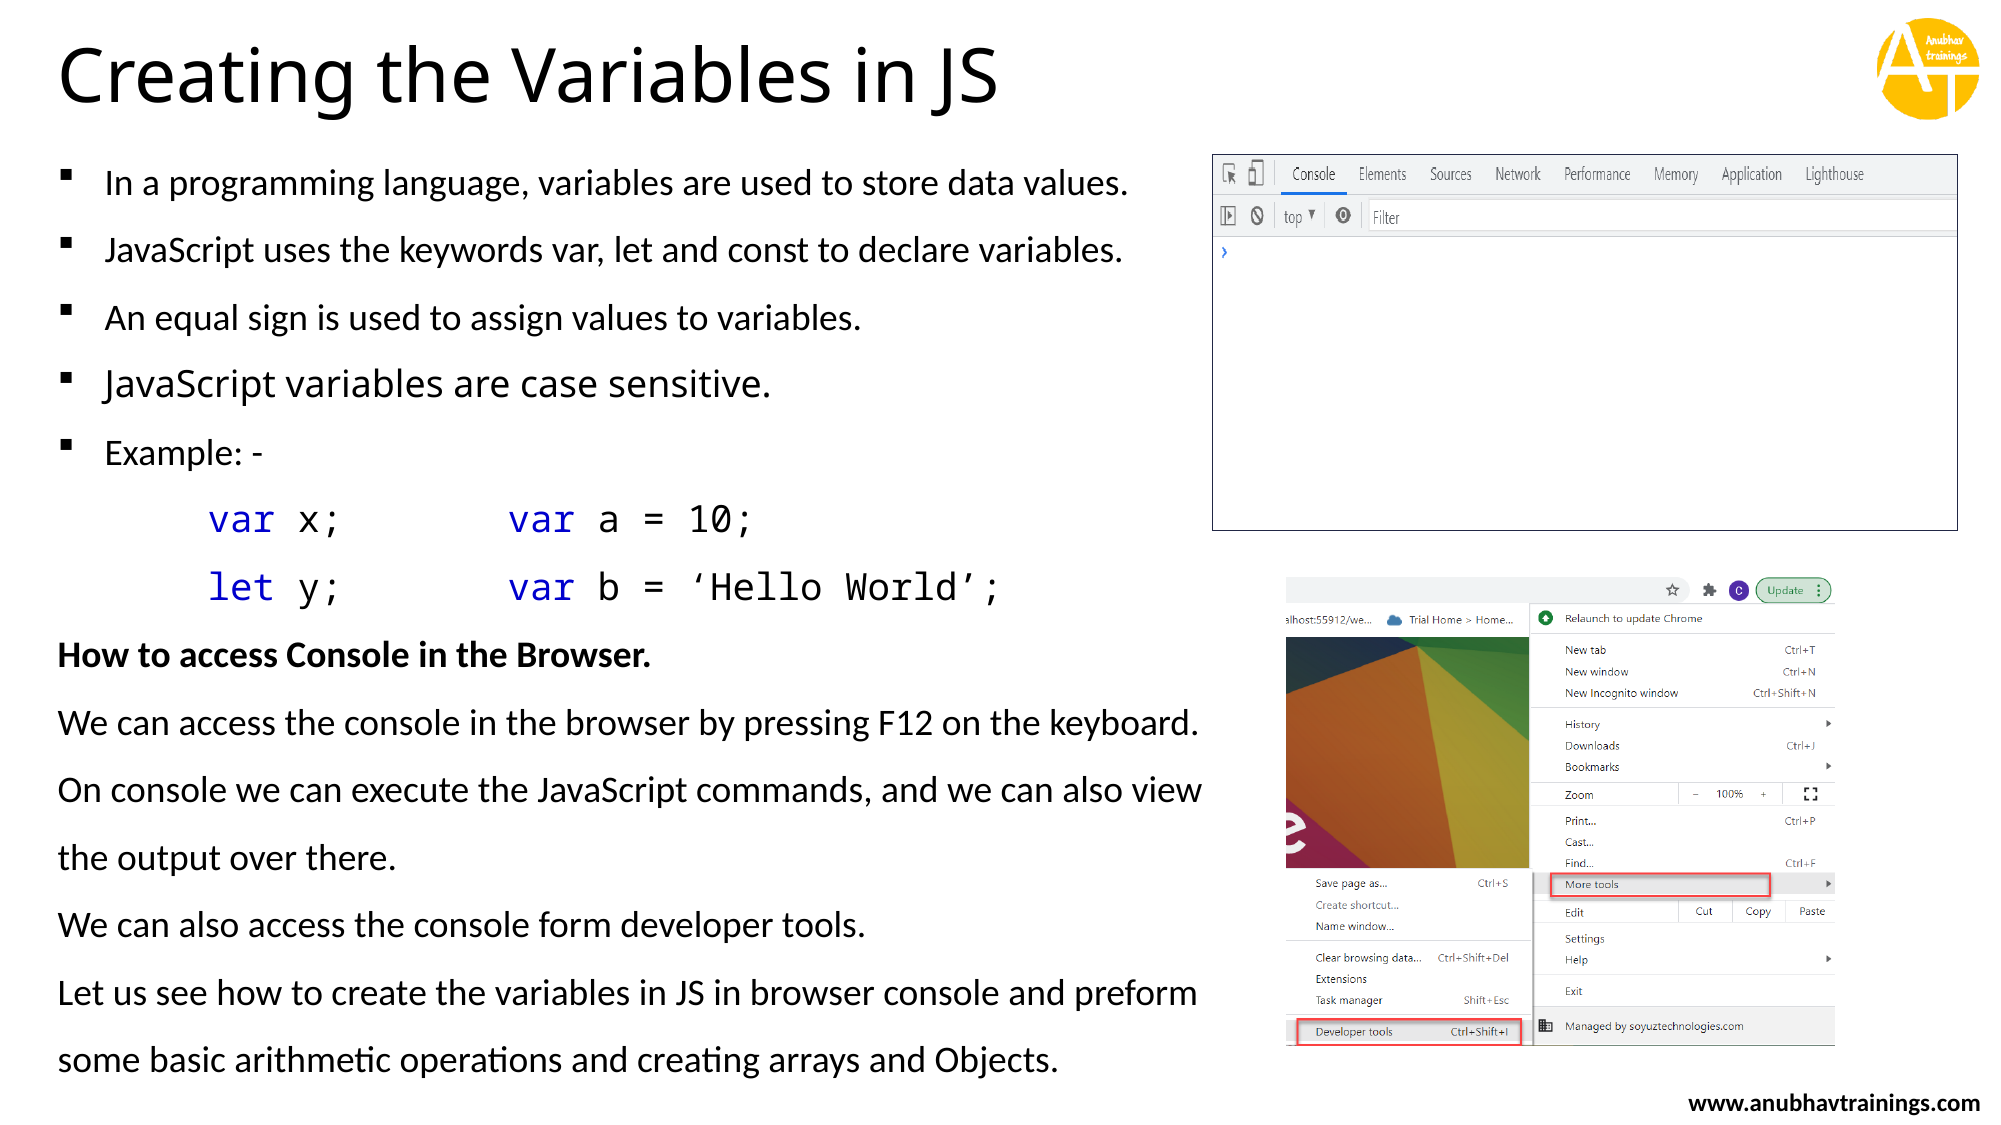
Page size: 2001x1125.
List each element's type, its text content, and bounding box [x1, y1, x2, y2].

picture [1212, 154, 1958, 531]
picture [1866, 11, 1985, 128]
text_box In a programming language, variables are used to store data values. JavaScript uses the keywords var, let and const to declare variables. An equal sign is used to assign values to variables. JavaScript variables are case sensitive. Example: - var x; var a = 10; let y; var b = ‘Hello World’; How to access Console in the Browser. We can access the console in the browser by pressing F12 on the keyboard. On console we can execute the JavaScript commands, and we can also view the output over there. We can also access the console form developer tools. Let us see how to create the variables in JS in browser console and preform some basic arithmetic operations and creating arrays and Objects. [42, 127, 1227, 1088]
footer www.anubhavtrainings.com [1669, 1089, 2000, 1114]
picture [1286, 574, 1835, 1046]
text_box Creating the Variables in JS [42, 30, 1319, 128]
